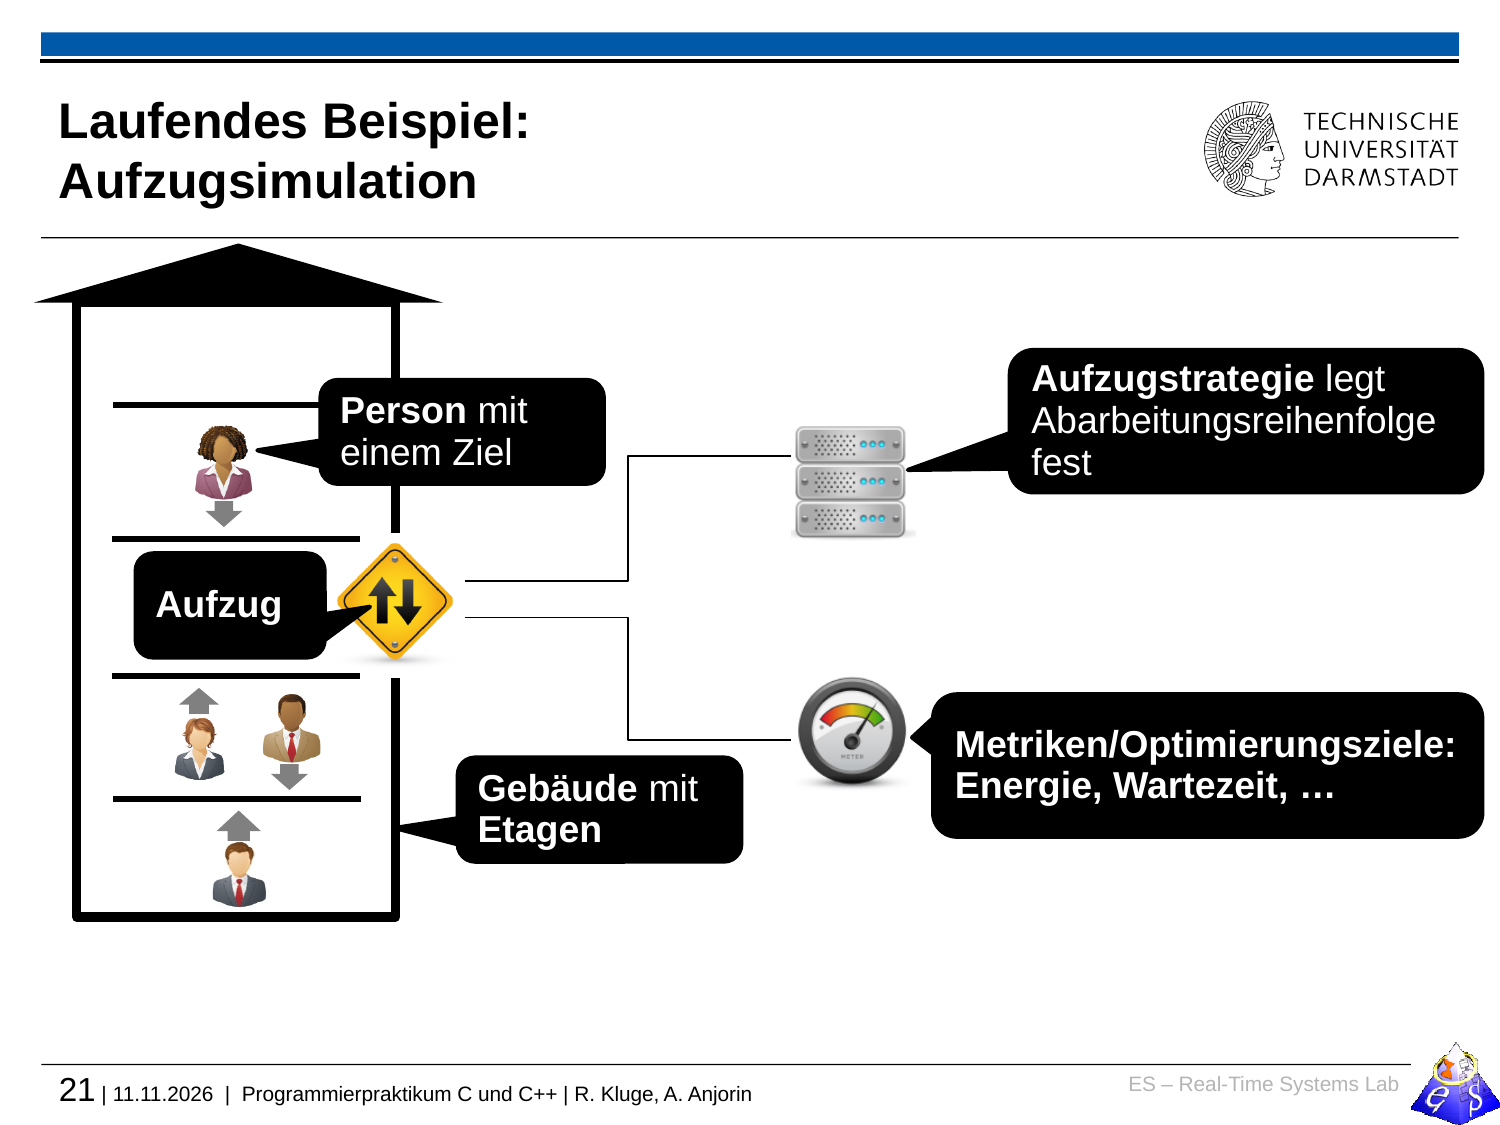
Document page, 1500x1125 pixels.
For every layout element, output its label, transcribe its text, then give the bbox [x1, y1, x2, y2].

picture [791, 417, 916, 544]
picture [1411, 1041, 1500, 1125]
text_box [464, 455, 792, 582]
text_box Person mit einem Ziel [262, 377, 606, 486]
picture [324, 533, 466, 678]
picture [1187, 84, 1483, 214]
text_box Aufzug [133, 551, 319, 660]
title Laufendes Beispiel: Aufzugsimulation [58, 80, 1187, 218]
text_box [172, 687, 226, 782]
picture [795, 671, 914, 798]
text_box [464, 617, 792, 740]
text_box Gebäude mit Etagen [392, 755, 744, 864]
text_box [257, 691, 321, 791]
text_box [207, 810, 269, 909]
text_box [194, 422, 258, 528]
text_box Syntax wie für Variablen [116, 679, 396, 685]
text_box Aufzugstrategie legt Abarbeitungsreihenfolge fest [921, 347, 1485, 495]
text_box Metriken/Optimierungsziele: Energie, Wartezeit, … [918, 692, 1485, 839]
text_box [33, 243, 443, 303]
text_box [76, 303, 396, 917]
